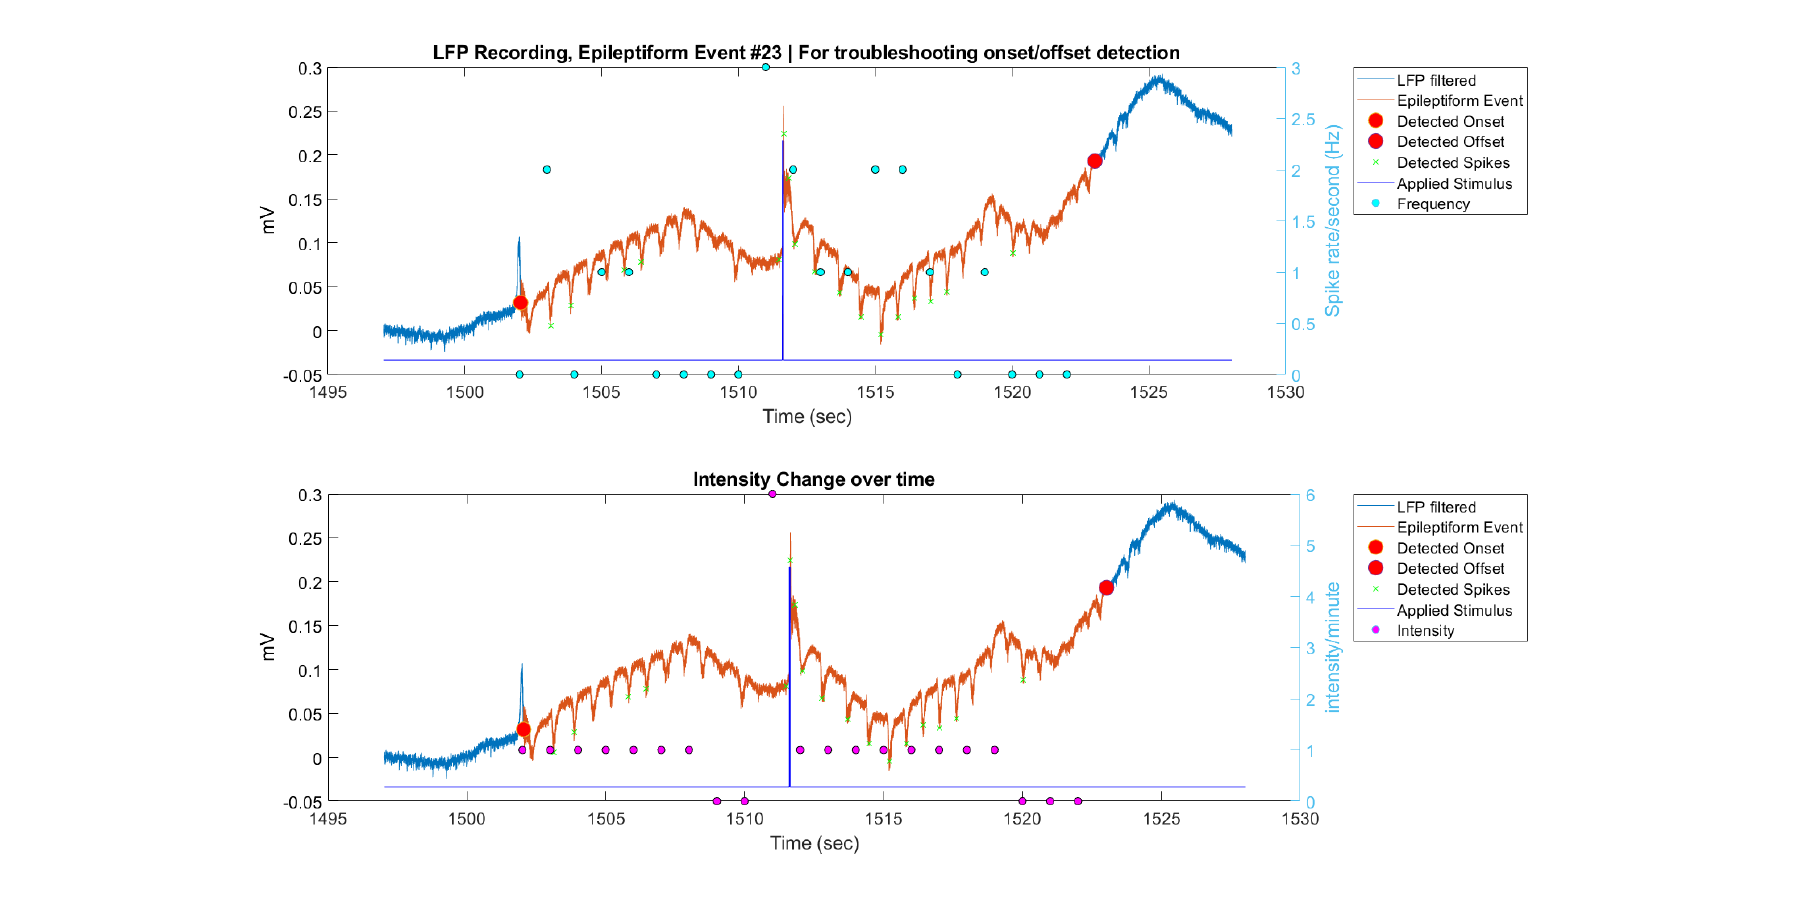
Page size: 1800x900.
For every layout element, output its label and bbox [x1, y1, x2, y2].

picture [126, 0, 1674, 900]
